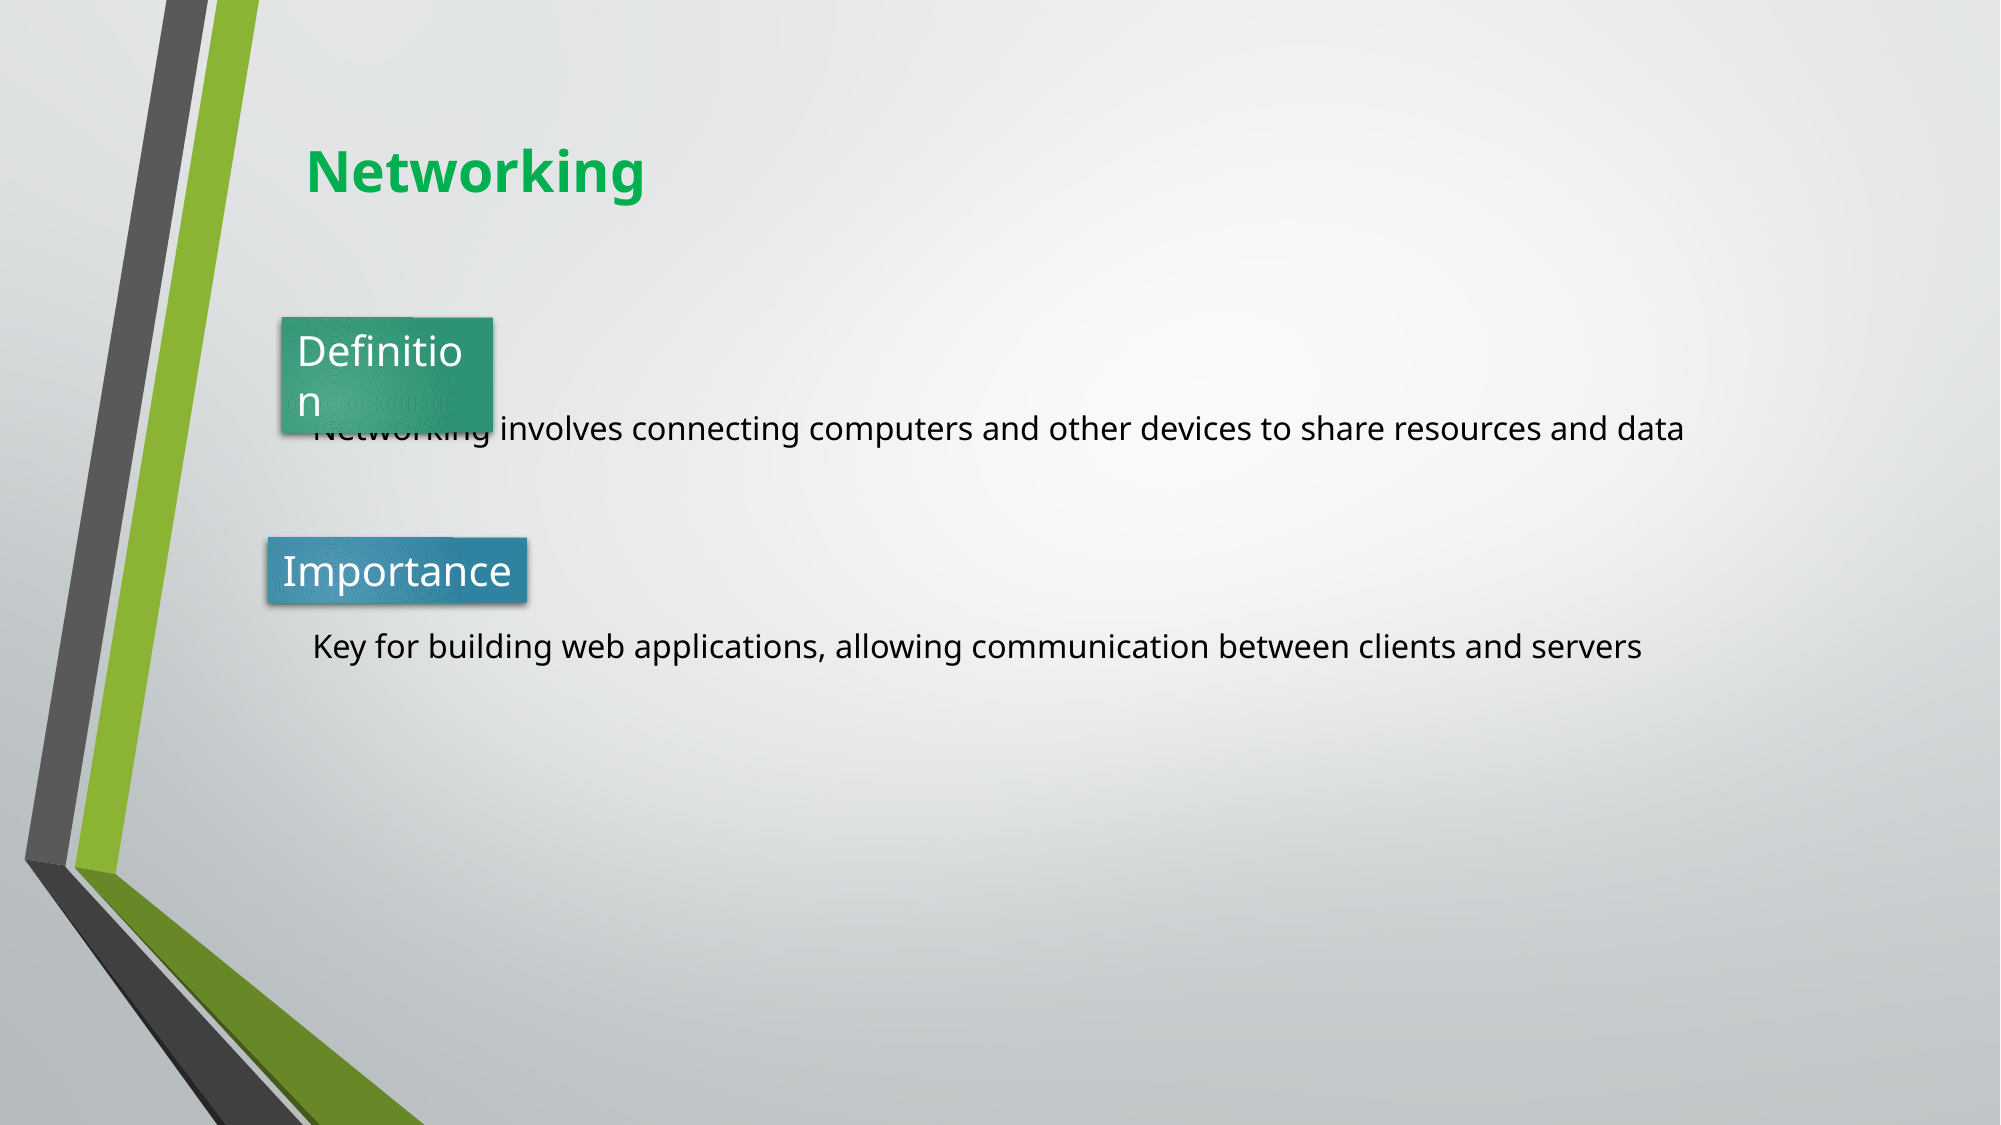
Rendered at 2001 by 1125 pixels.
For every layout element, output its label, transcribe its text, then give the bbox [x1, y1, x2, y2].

text_box Key for building web applications, allowing communication between clients and servers [297, 607, 1849, 684]
title Networking [281, 122, 670, 218]
text_box Importance [268, 537, 527, 603]
list Networking involves connecting computers and other devices to share resources and data [297, 389, 1941, 466]
text_box Definition [281, 317, 493, 433]
